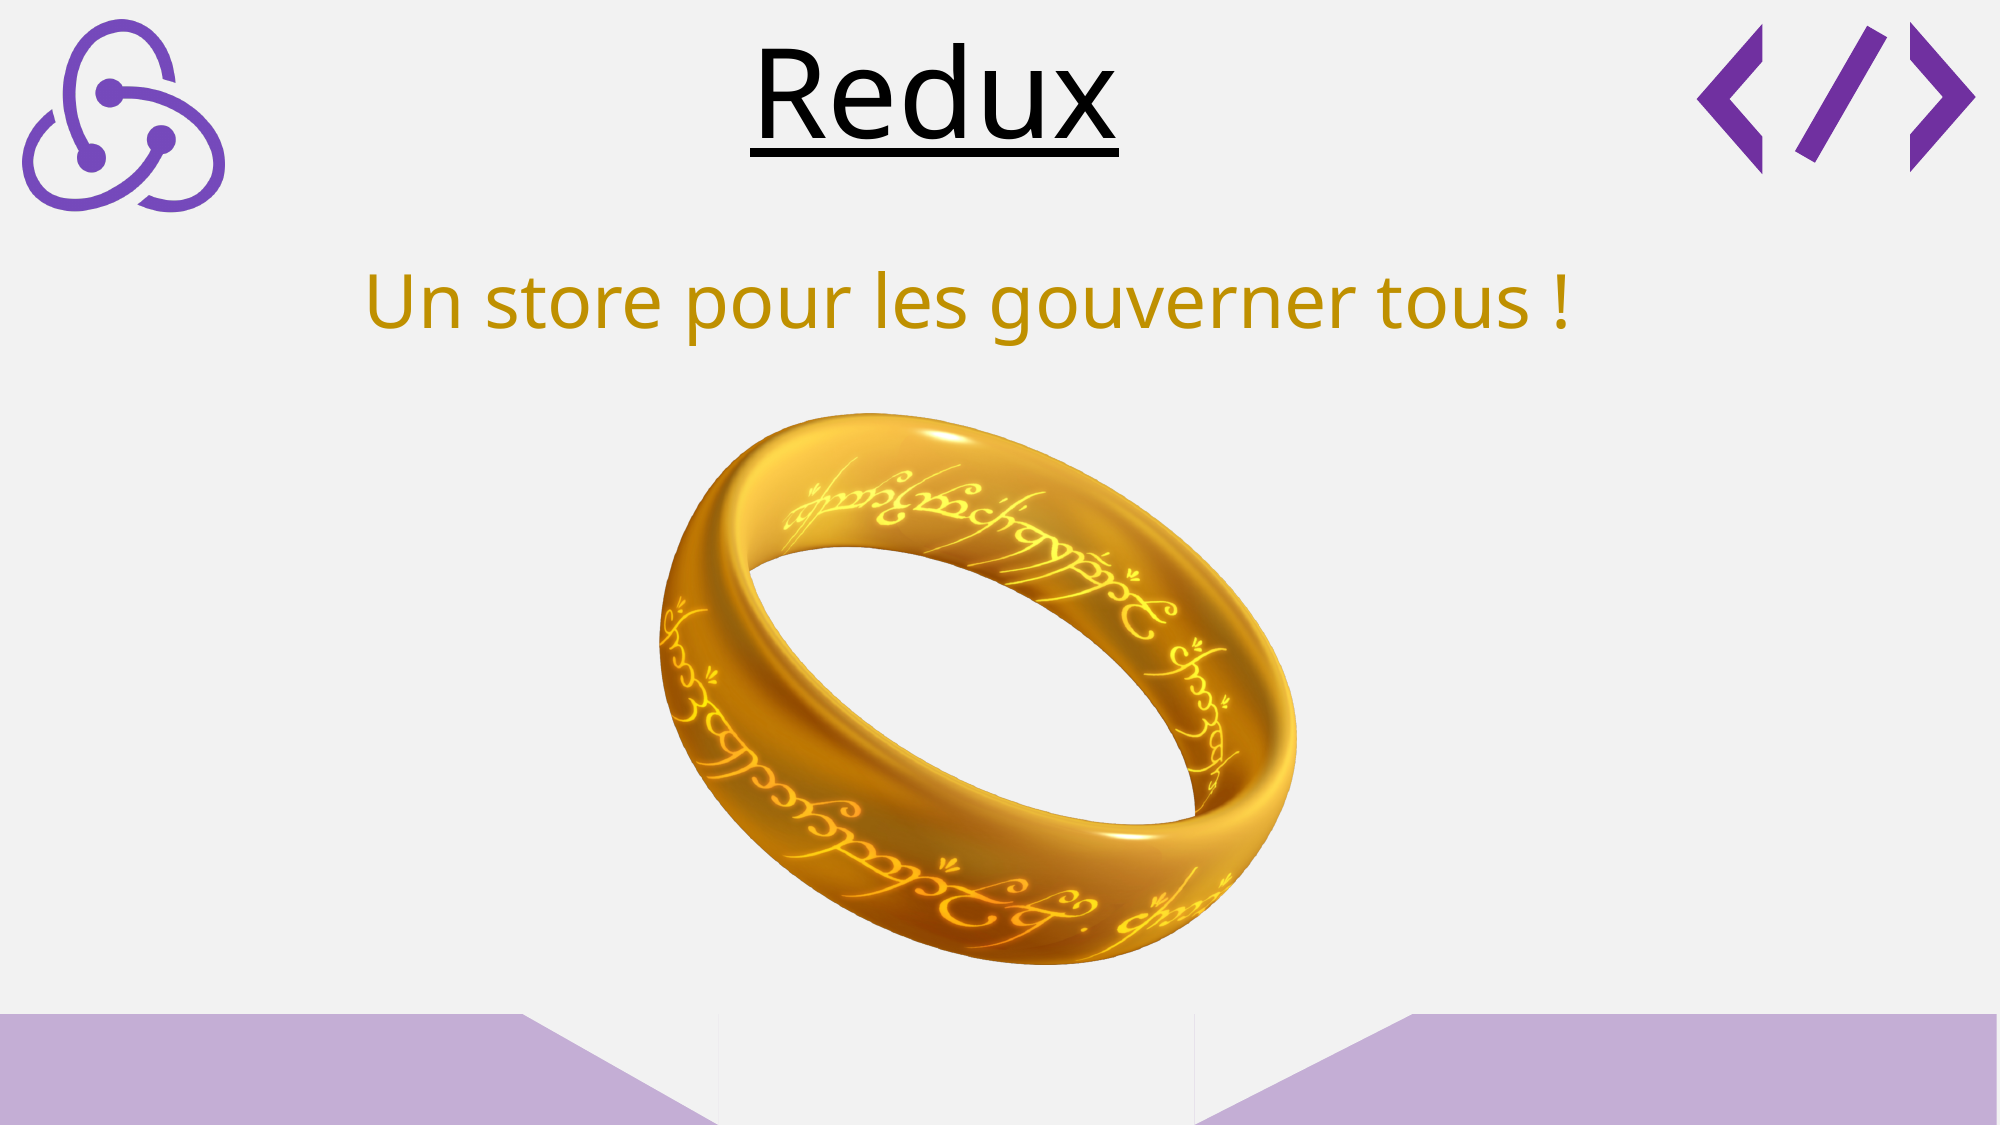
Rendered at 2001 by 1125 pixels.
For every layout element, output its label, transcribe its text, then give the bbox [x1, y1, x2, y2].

picture [22, 19, 225, 213]
text_box Redux [217, 6, 1652, 172]
picture [659, 413, 1297, 965]
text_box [1696, 0, 1976, 193]
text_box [1194, 1014, 1997, 1125]
text_box Un store pour les gouverner tous ! [237, 246, 1718, 352]
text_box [0, 1014, 719, 1125]
